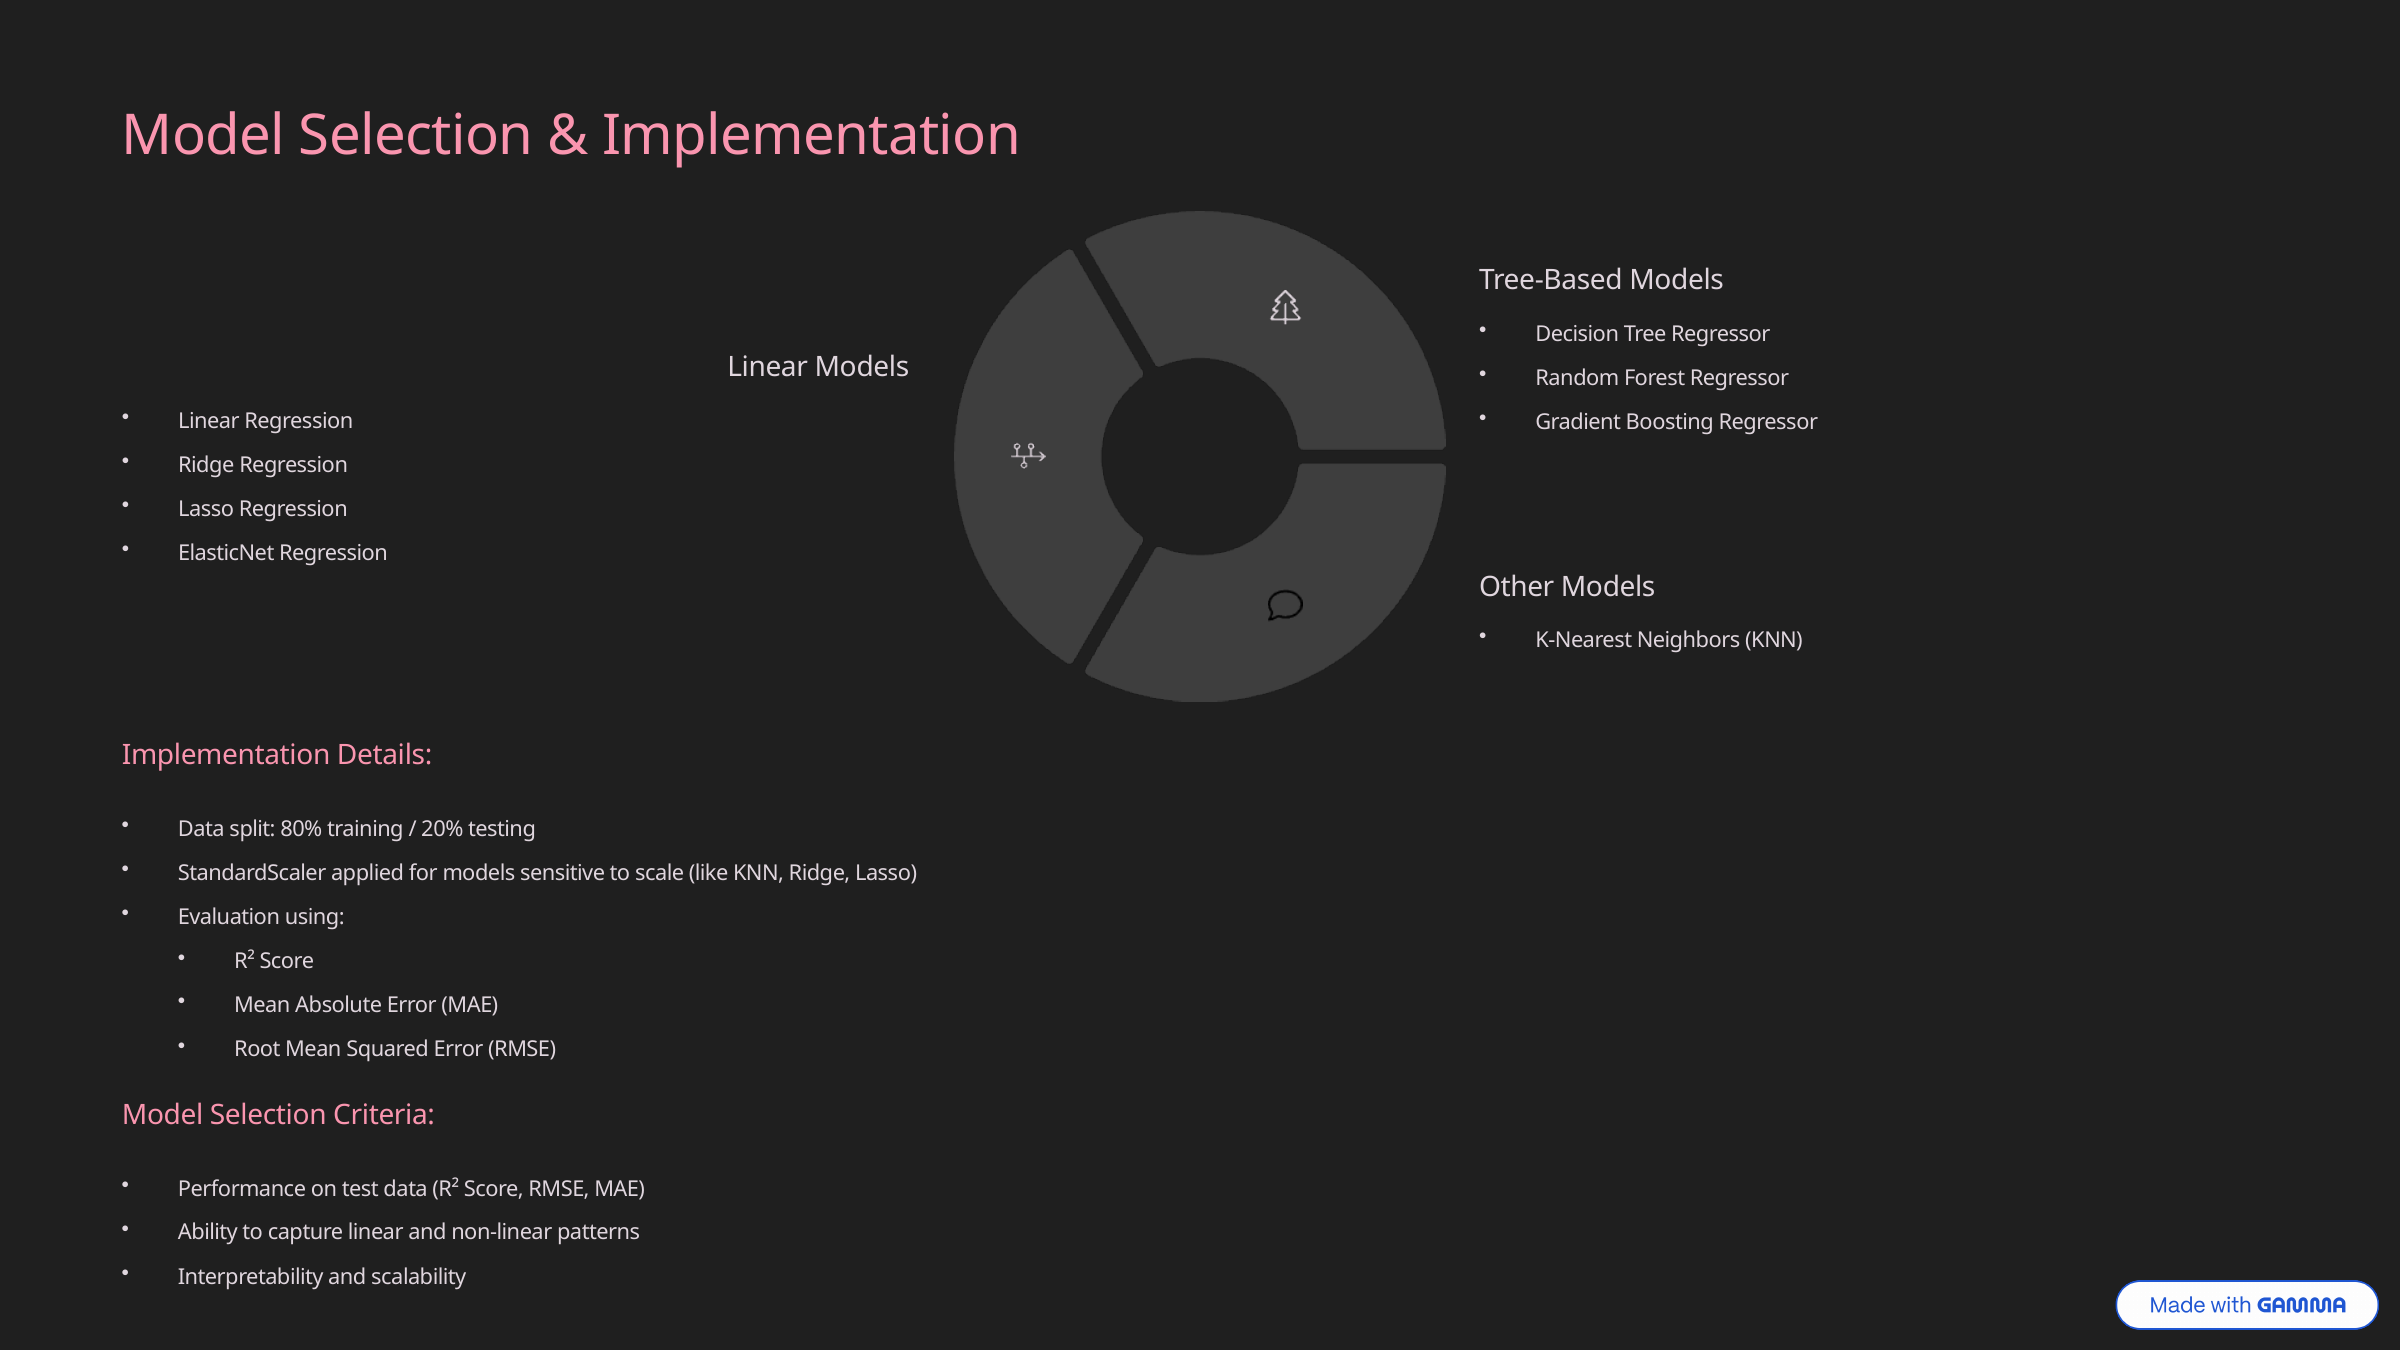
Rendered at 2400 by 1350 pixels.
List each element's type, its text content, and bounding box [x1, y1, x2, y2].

text_box Mean Absolute Error (MAE) [121, 981, 2279, 1018]
text_box Random Forest Regressor [1479, 354, 2279, 391]
text_box Linear Models [626, 348, 910, 384]
text_box Decision Tree Regressor [1479, 310, 2279, 347]
text_box Implementation Details: [121, 736, 405, 772]
text_box Interpretability and scalability [121, 1253, 2279, 1290]
text_box Linear Regression [121, 397, 910, 434]
text_box ElasticNet Regression [121, 529, 910, 566]
text_box Data split: 80% training / 20% testing [121, 805, 2279, 842]
text_box StandardScaler applied for models sensitive to scale (like KNN, Ridge, Lasso) [121, 849, 2279, 886]
text_box K-Nearest Neighbors (KNN) [1479, 616, 2279, 653]
text_box R² Score [121, 937, 2279, 974]
text_box Model Selection Criteria: [121, 1095, 405, 1131]
text_box Ridge Regression [121, 441, 910, 478]
picture [954, 211, 1446, 703]
text_box Ability to capture linear and non-linear patterns [121, 1209, 2279, 1246]
text_box Gradient Boosting Regressor [1479, 398, 2279, 435]
text_box Model Selection & Implementation [121, 95, 880, 167]
picture [2106, 1271, 2389, 1339]
text_box Performance on test data (R² Score, RMSE, MAE) [121, 1164, 2279, 1202]
text_box Lasso Regression [121, 485, 910, 522]
text_box Tree-Based Models [1479, 261, 1762, 297]
text_box Evaluation using: [121, 893, 2279, 930]
text_box Other Models [1479, 567, 1762, 603]
text_box Root Mean Squared Error (RMSE) [121, 1025, 2279, 1062]
